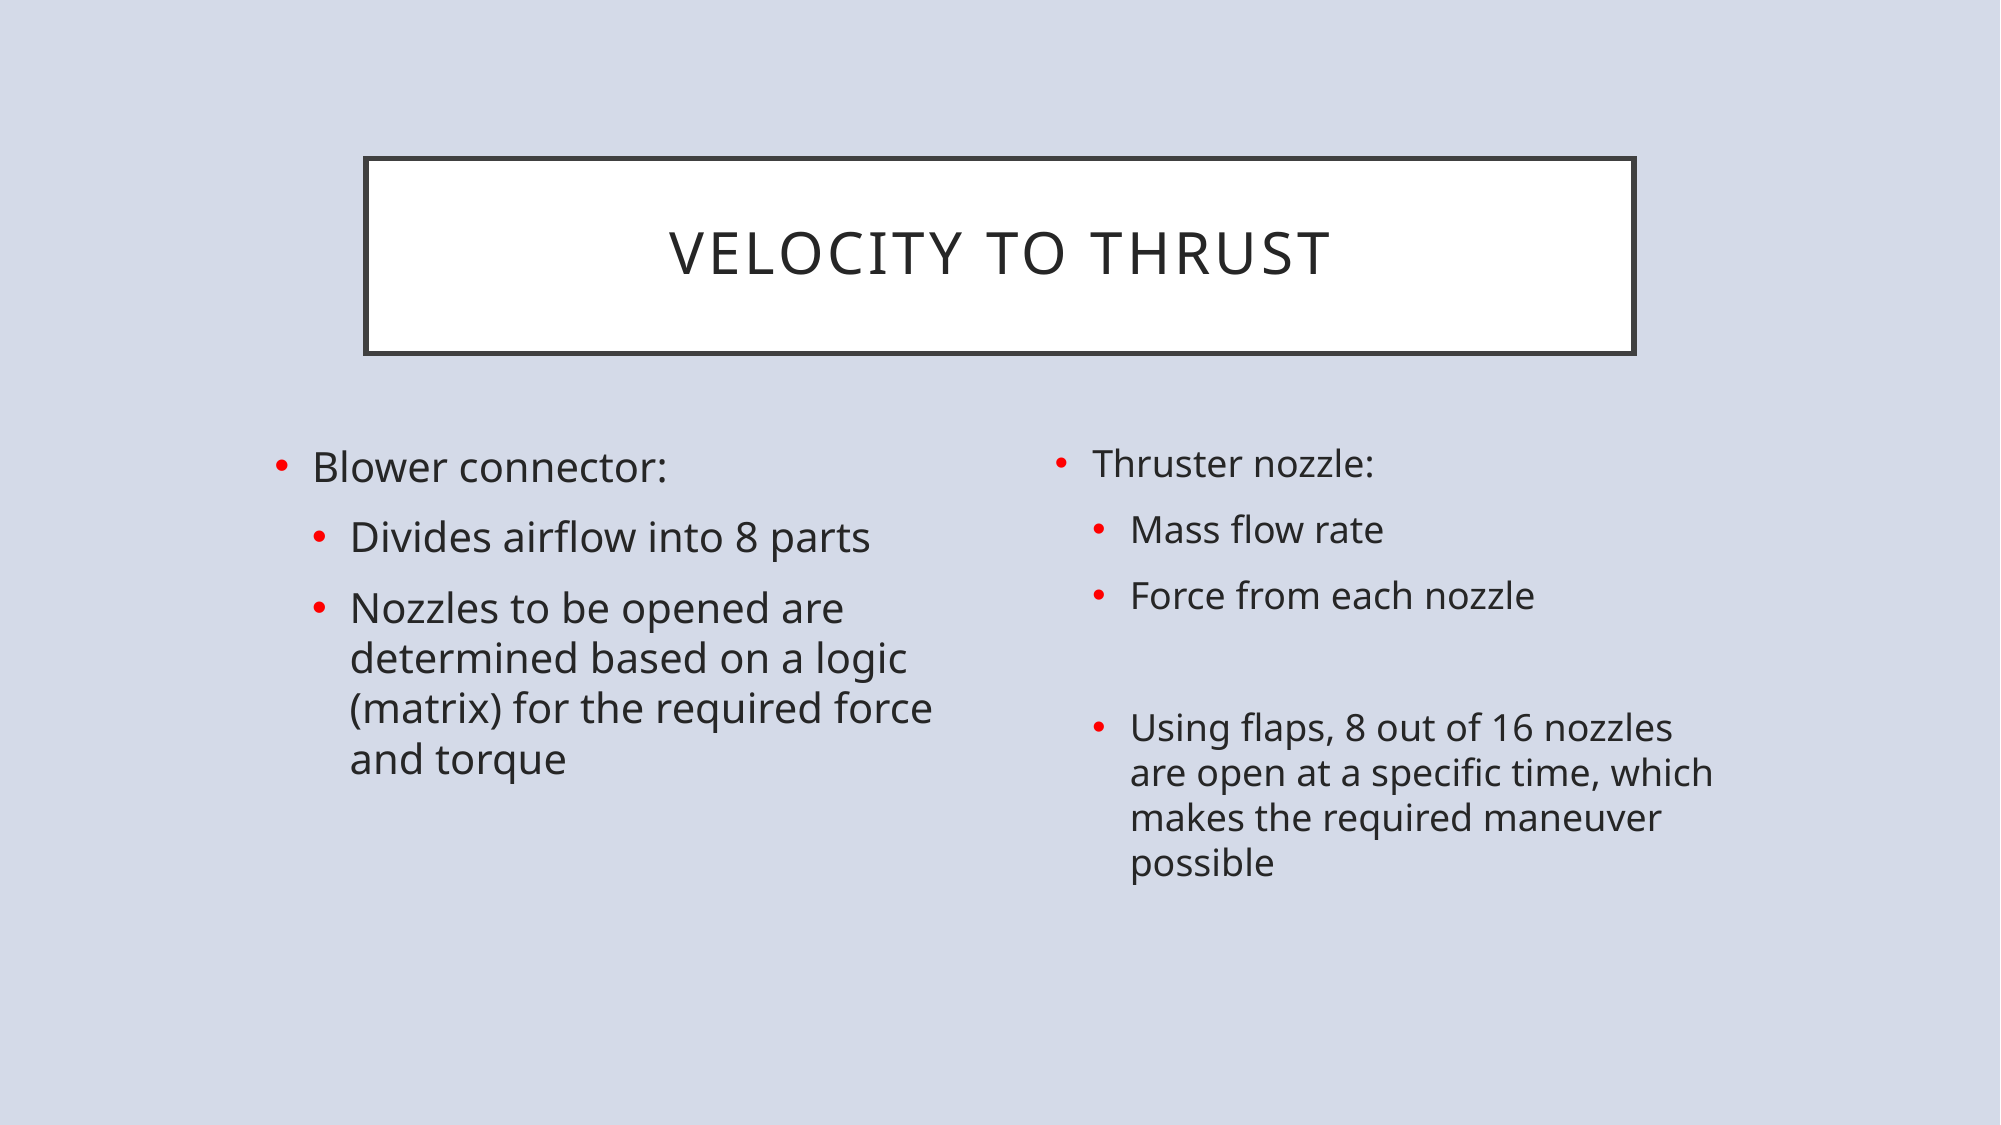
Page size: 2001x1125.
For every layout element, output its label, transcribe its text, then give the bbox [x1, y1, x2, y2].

list Blower connector: Divides airflow into 8 parts Nozzles to be opened are determined based on a logic (matrix) for the required force and torque [259, 432, 961, 942]
title Velocity to thrust [363, 156, 1637, 356]
